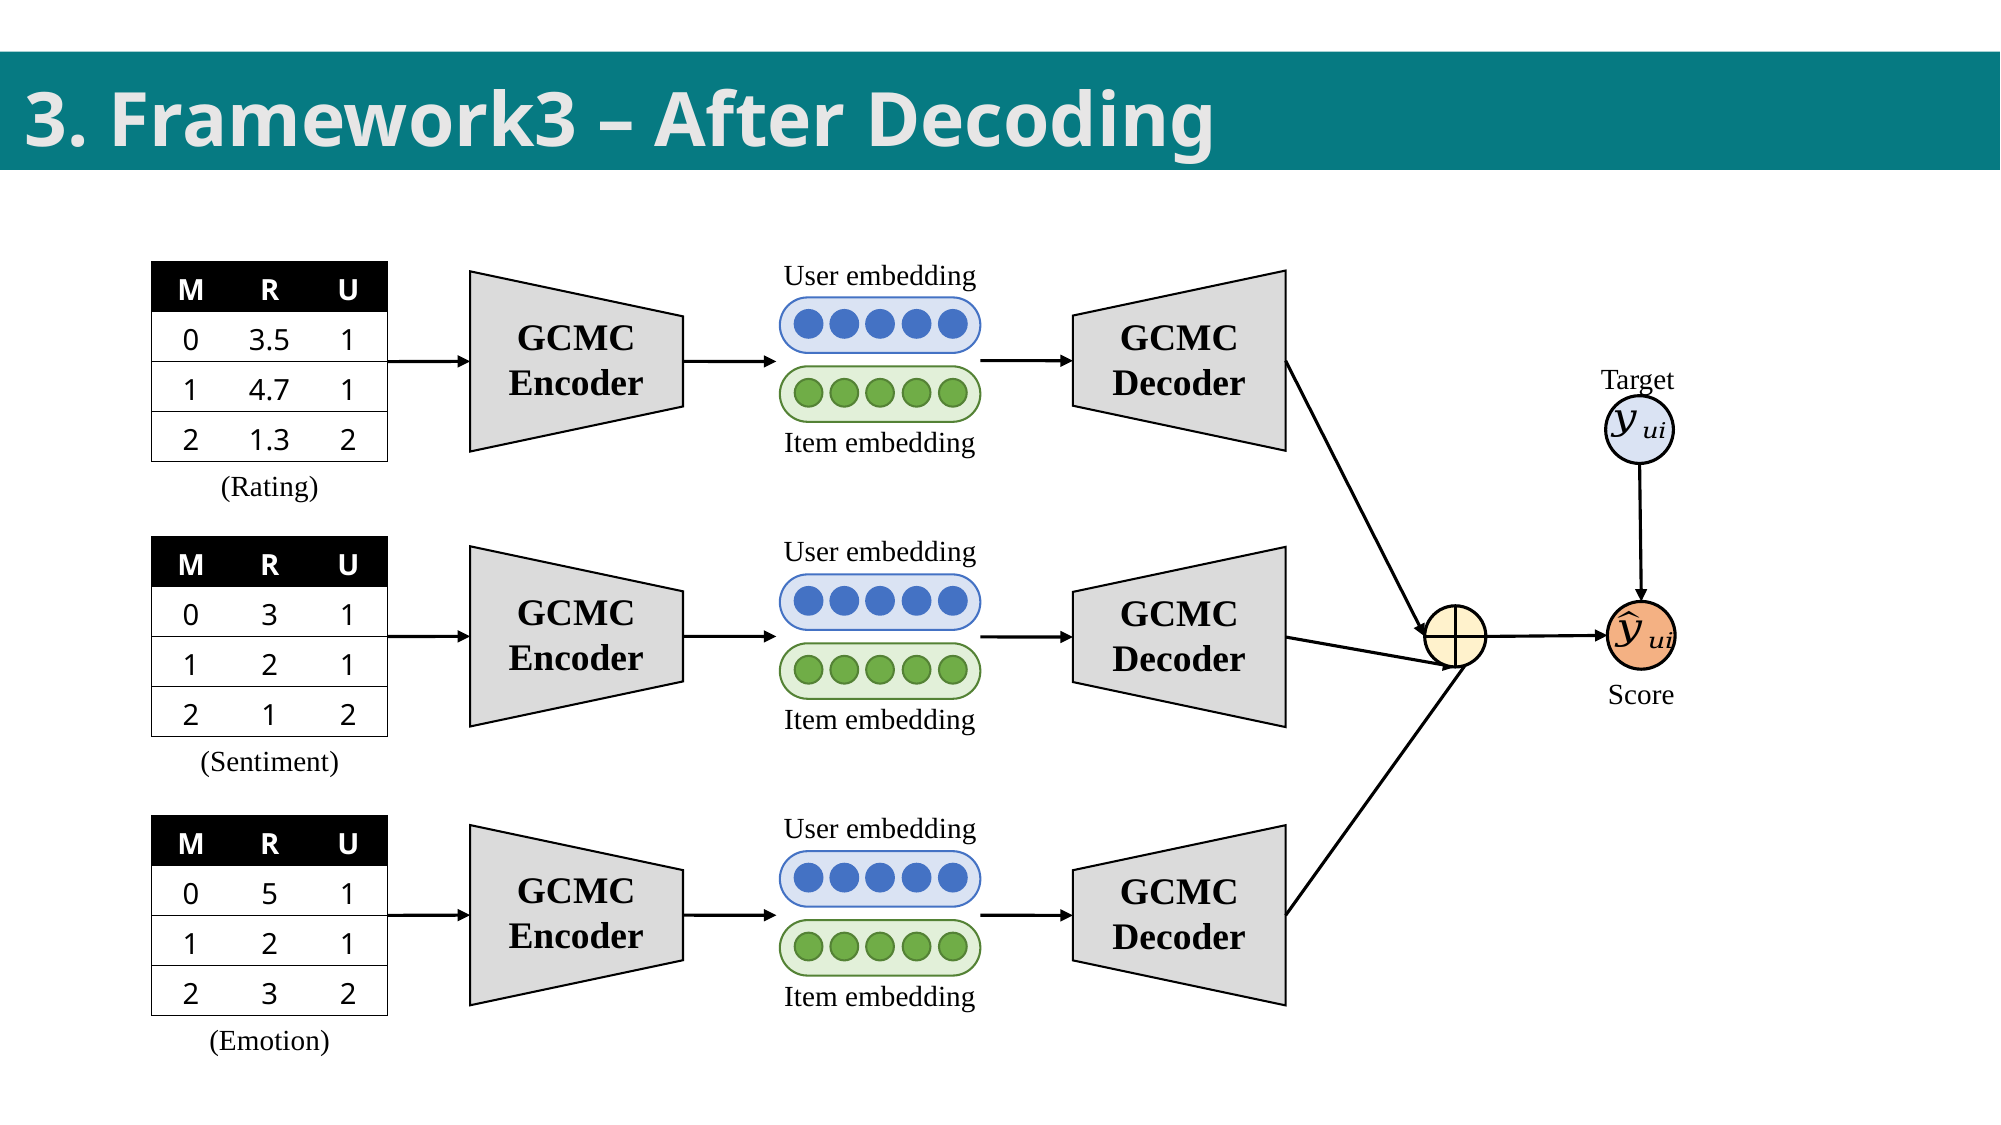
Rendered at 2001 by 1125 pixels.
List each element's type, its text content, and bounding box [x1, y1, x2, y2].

table_cell 1 [309, 866, 387, 915]
table_cell 2 [309, 687, 387, 735]
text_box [762, 366, 999, 467]
table_cell 2 [152, 412, 230, 460]
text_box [762, 248, 999, 353]
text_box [470, 546, 683, 727]
text_box [0, 51, 2000, 171]
text_box (Rating) [151, 460, 388, 510]
text_box (Sentiment) [151, 735, 388, 785]
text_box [1072, 270, 1286, 451]
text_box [1605, 395, 1674, 464]
text_box [1423, 604, 1487, 669]
table_cell 1 [309, 312, 387, 361]
table_cell 1 [152, 916, 230, 965]
table_header M [152, 537, 230, 586]
text_box 3. Framework3 – After Decoding [10, 19, 2000, 169]
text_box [762, 643, 999, 744]
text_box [470, 825, 683, 1006]
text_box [1562, 601, 1720, 713]
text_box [1072, 825, 1286, 1006]
table_header U [309, 537, 387, 586]
table_header M [152, 816, 230, 865]
table_cell 1 [309, 916, 387, 965]
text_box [1285, 658, 1434, 916]
table_cell 0 [152, 587, 230, 636]
table_cell 3 [230, 587, 309, 636]
table_cell 3.5 [230, 312, 309, 361]
table_cell 1 [309, 587, 387, 636]
table_header M [152, 262, 230, 311]
table_cell 2 [309, 412, 387, 460]
table_cell 1 [152, 362, 230, 411]
table_cell 1.3 [230, 412, 309, 460]
table_cell 2 [152, 687, 230, 735]
table_cell 1 [152, 637, 230, 686]
table_header U [309, 262, 387, 311]
table_cell 2 [230, 637, 309, 686]
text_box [762, 525, 999, 630]
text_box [470, 271, 683, 452]
text_box Target [1559, 335, 1717, 403]
table_cell 3 [230, 966, 309, 1014]
table_cell 4.7 [230, 362, 309, 411]
table_header R [230, 816, 309, 865]
table_header R [230, 537, 309, 586]
table_cell 5 [230, 866, 309, 915]
table_cell 0 [152, 312, 230, 361]
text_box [1072, 546, 1286, 728]
table_cell 2 [309, 966, 387, 1014]
table_cell 1 [309, 637, 387, 686]
table_cell 2 [230, 916, 309, 965]
table_header U [309, 816, 387, 865]
table_cell 1 [309, 362, 387, 411]
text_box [1285, 360, 1434, 615]
table_header R [230, 262, 309, 311]
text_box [762, 802, 999, 907]
table_cell 1 [230, 687, 309, 735]
table_cell 2 [152, 966, 230, 1014]
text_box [762, 920, 999, 1021]
table_cell 0 [152, 866, 230, 915]
text_box (Emotion) [151, 1014, 388, 1064]
